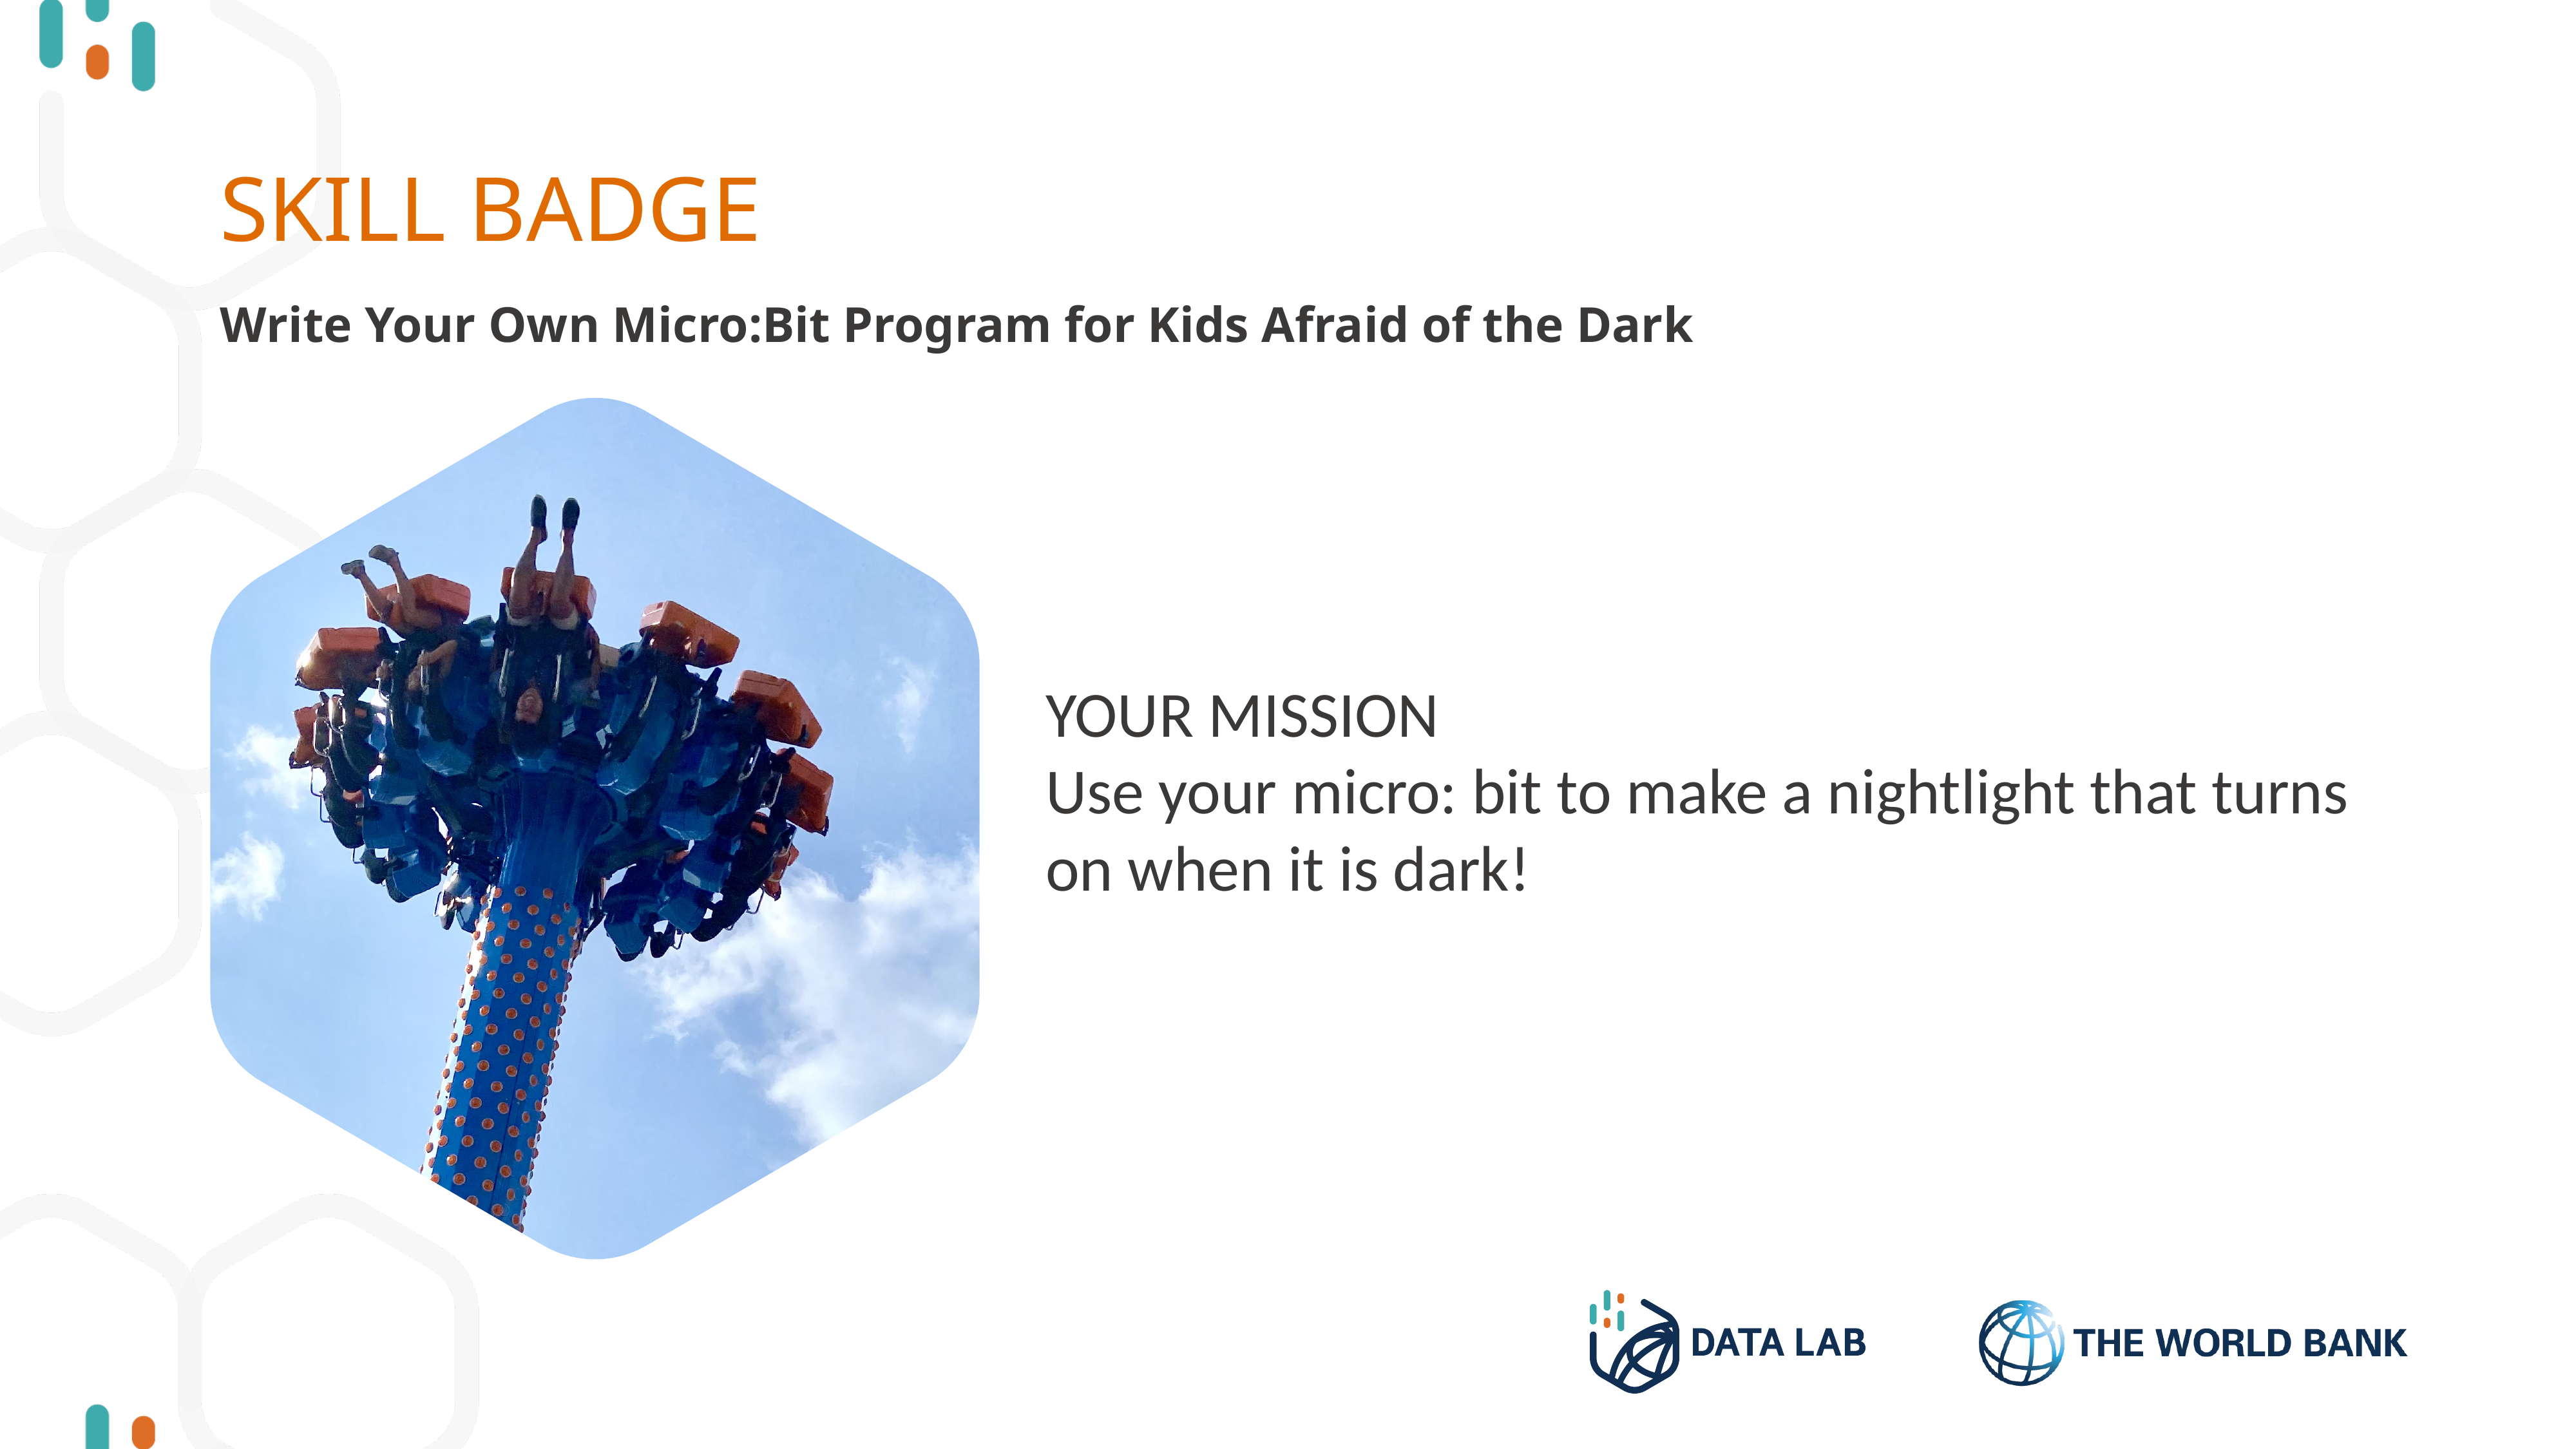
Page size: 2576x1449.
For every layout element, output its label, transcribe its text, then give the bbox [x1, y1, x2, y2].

picture [1562, 1262, 1893, 1421]
picture [0, 0, 980, 1449]
picture [1925, 1269, 2456, 1409]
text_box YOUR MISSION Use your micro: bit to make a nightlight that turns on when it is dark! [1036, 667, 2432, 987]
list Write Your Own Micro:Bit Program for Kids Afraid of the Dark [210, 265, 2379, 359]
title SKILL BADGE [210, 149, 2379, 265]
